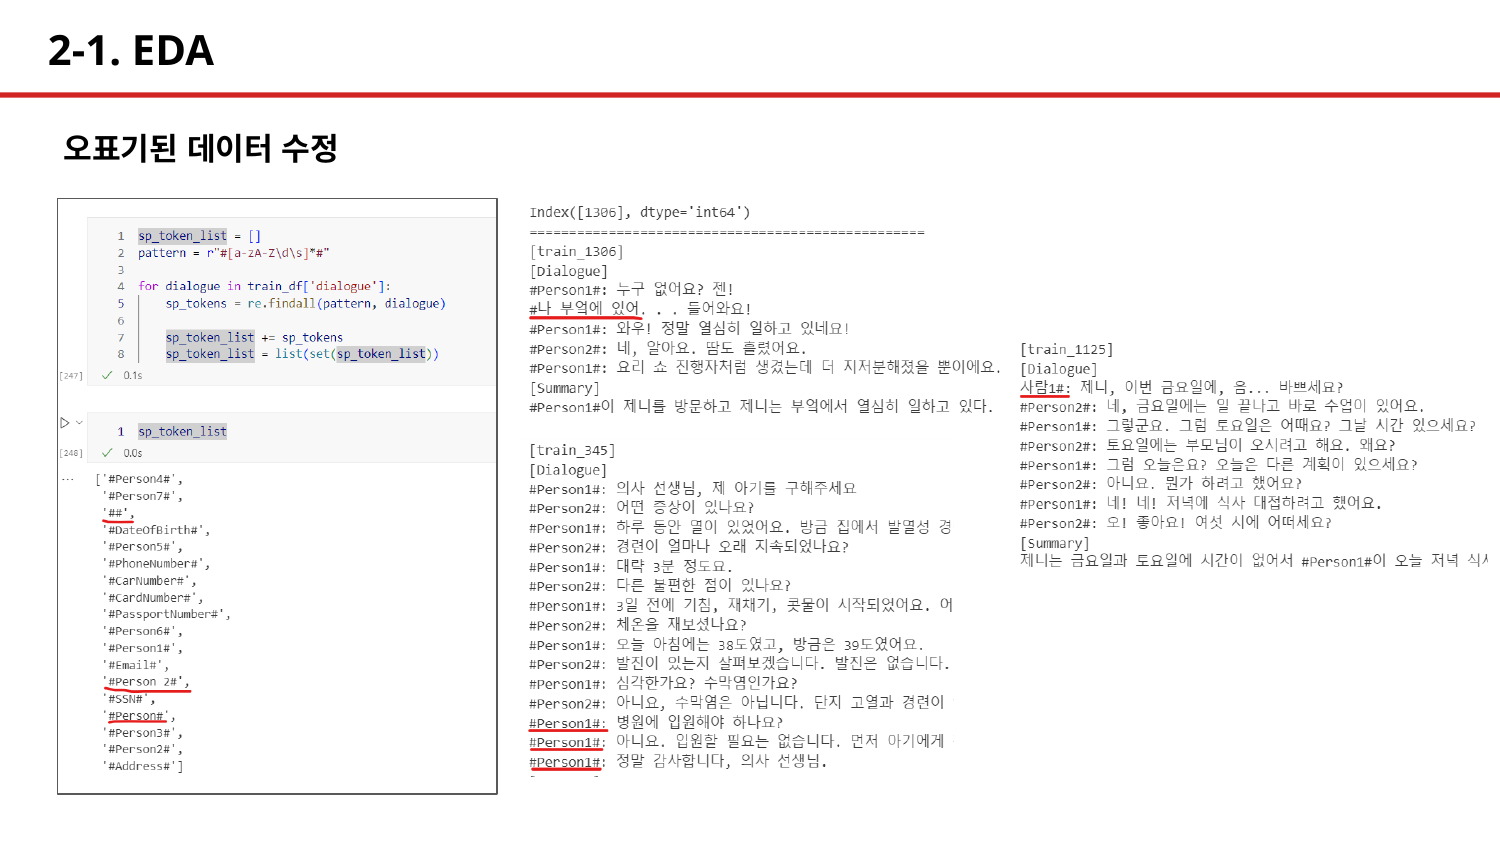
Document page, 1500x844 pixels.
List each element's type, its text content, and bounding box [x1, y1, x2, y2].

text_box [0, 92, 1500, 98]
picture [513, 198, 1488, 585]
picture [521, 438, 954, 777]
text_box 오표기된 데이터 수정 [48, 114, 859, 182]
title 2-1. EDA [33, 13, 421, 84]
picture [57, 198, 497, 794]
